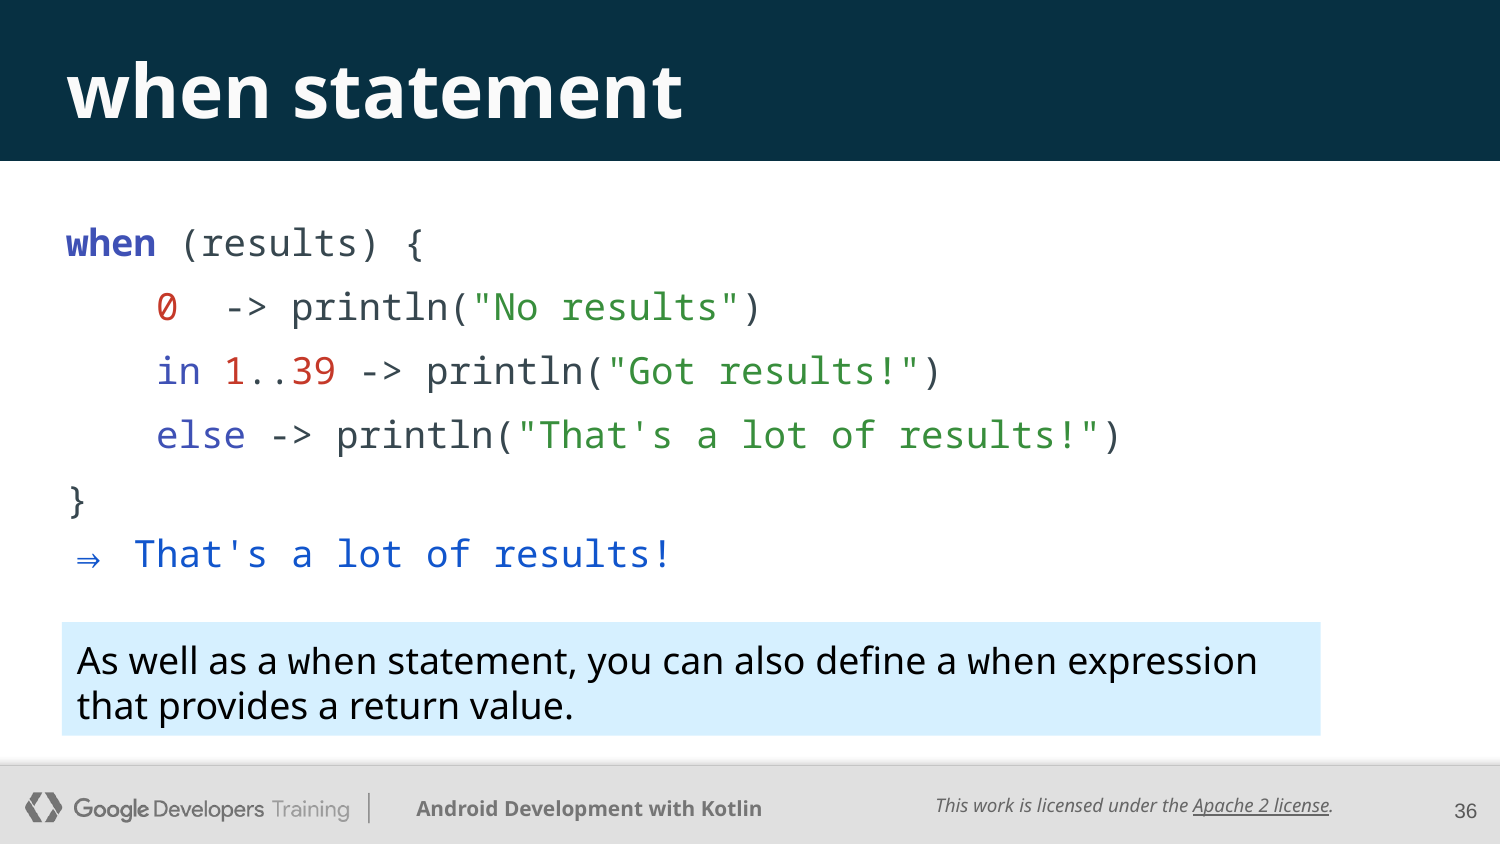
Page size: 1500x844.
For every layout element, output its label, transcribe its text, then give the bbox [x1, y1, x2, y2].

text_box As well as a when statement, you can also define a when expression that provides a return value. [61, 622, 1321, 736]
list when (results) { 0 -> println("No results") in 1..39 -> println("Got results!") else -> println("That's a lot of results!") } [51, 197, 1429, 577]
title when statement [51, 28, 1472, 122]
picture [0, 161, 1500, 844]
slide_number ‹#› [1402, 777, 1493, 842]
text_box ⇒ That's a lot of results! [51, 514, 1096, 609]
